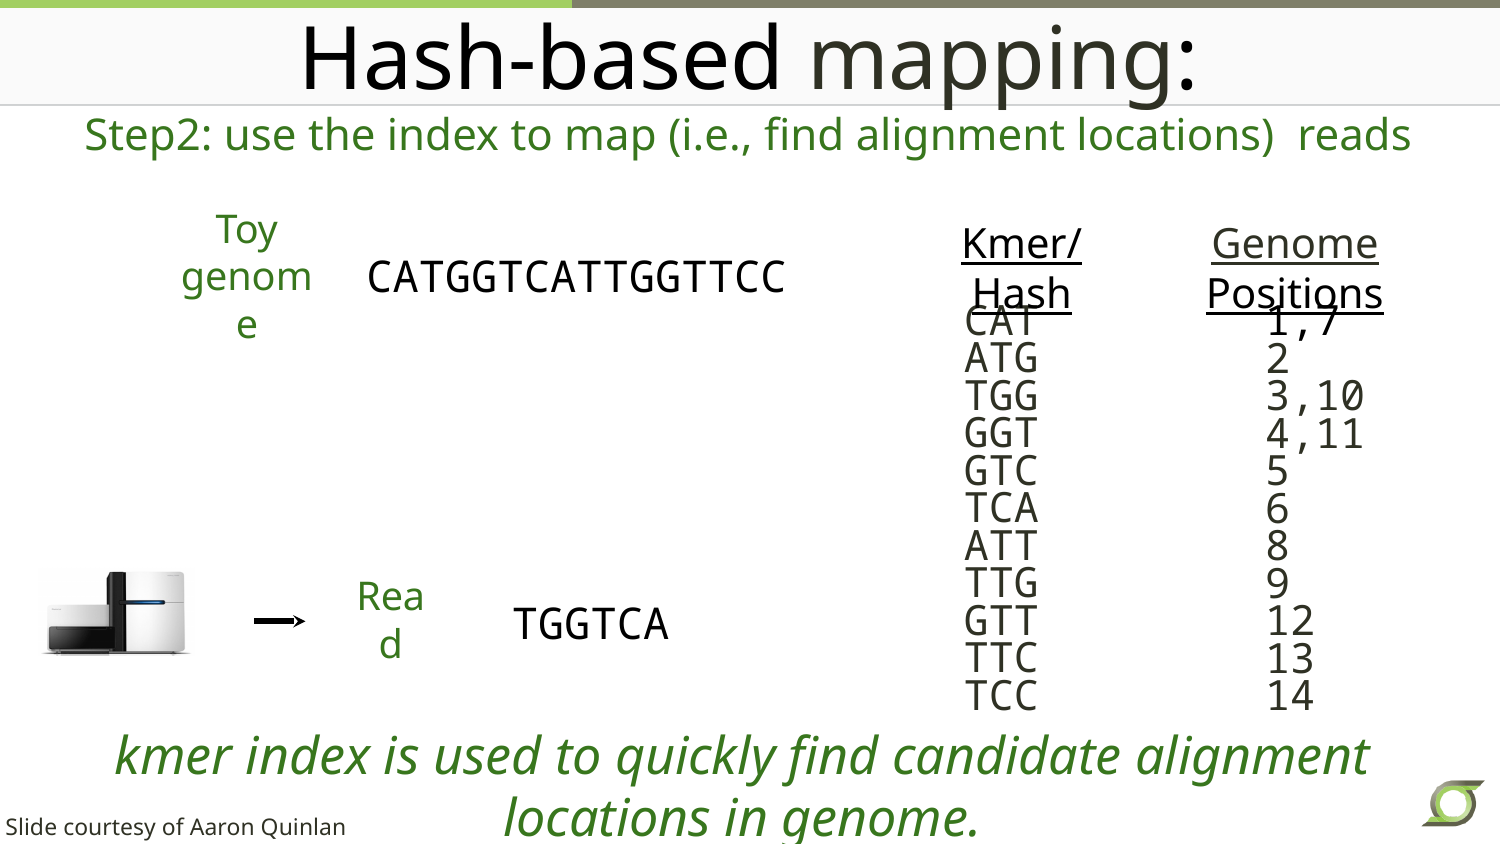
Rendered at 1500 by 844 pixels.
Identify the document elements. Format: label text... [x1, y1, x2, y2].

text_box 12 [1259, 600, 1338, 638]
text_box 13 [1259, 638, 1324, 675]
text_box kmer index is used to quickly find candidate alignment locations in genome. [62, 761, 1423, 808]
text_box TTG [937, 562, 1065, 600]
text_box 9 [1259, 563, 1291, 600]
text_box 14 [1259, 675, 1338, 713]
text_box TGG [937, 375, 1065, 412]
text_box 4,11 [1259, 413, 1387, 450]
text_box Genome Positions [1128, 249, 1462, 285]
text_box Read [340, 602, 442, 635]
text_box ATG [937, 337, 1065, 375]
text_box 3,10 [1259, 375, 1410, 413]
text_box CATGGTCATTGGTTCC [344, 248, 808, 302]
text_box TCC [937, 675, 1065, 712]
text_box GTC [937, 450, 1065, 487]
text_box Hash-based mapping: Step2: use the index to map (i.e., find alignment locations) reads [63, 13, 1435, 147]
text_box GGT [937, 412, 1065, 450]
text_box CAT [937, 300, 1065, 337]
text_box TCA [937, 487, 1065, 525]
text_box TGGTCA [499, 595, 682, 649]
text_box GTT [937, 600, 1065, 637]
picture [37, 567, 195, 657]
text_box 1,7 [1259, 300, 1351, 338]
text_box 5 [1259, 450, 1291, 488]
text_box 8 [1259, 525, 1291, 563]
text_box ATT [937, 525, 1065, 562]
text_box Slide courtesy of Aaron Quinlan [0, 805, 729, 844]
text_box Kmer/Hash [914, 249, 1128, 285]
text_box TTC [937, 637, 1065, 675]
text_box 2 [1259, 338, 1291, 375]
text_box 6 [1259, 488, 1291, 525]
text_box Toy genome [168, 258, 326, 293]
